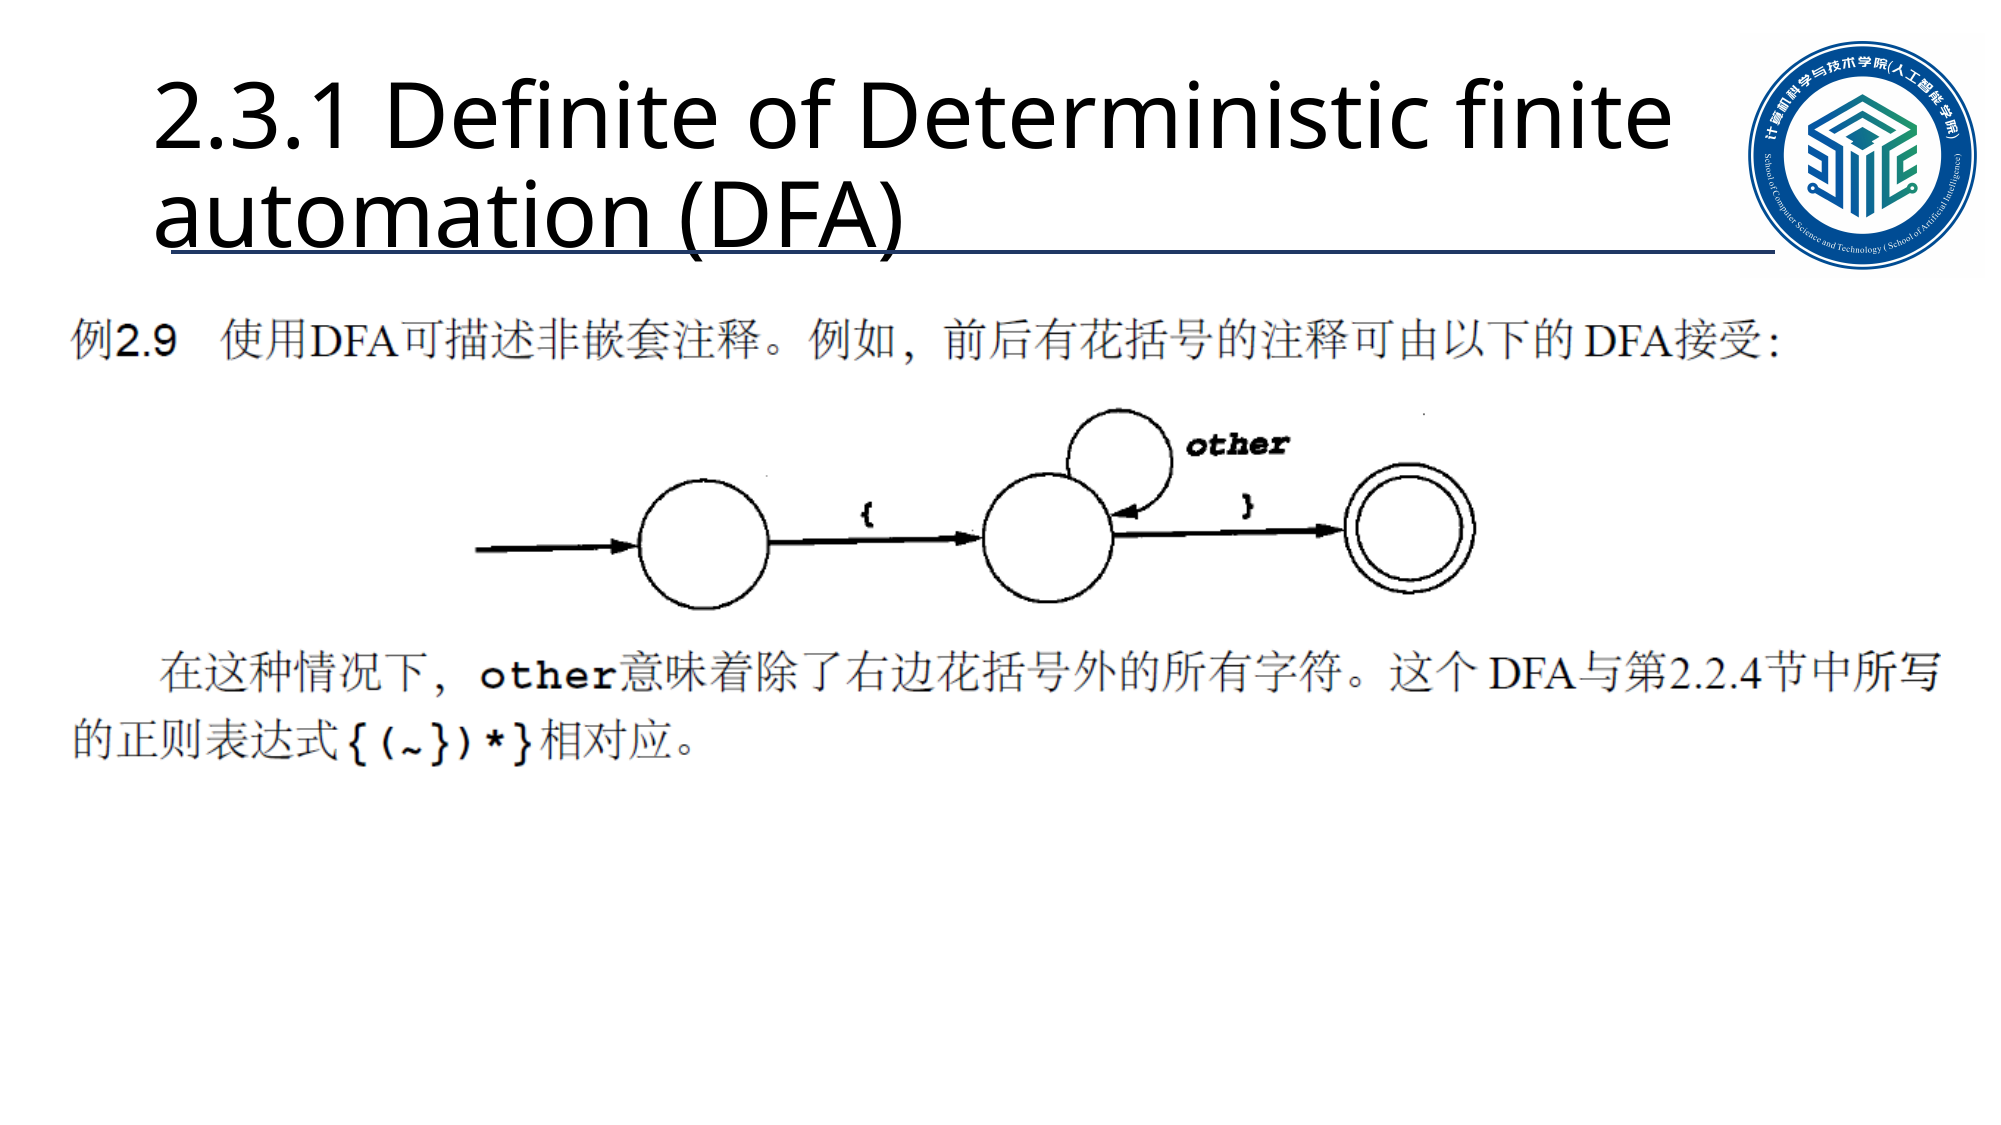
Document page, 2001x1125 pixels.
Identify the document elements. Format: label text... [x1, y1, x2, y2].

picture [59, 299, 1941, 778]
title 2.3.1 Definite of Deterministic finite automation (DFA) [137, 59, 1740, 278]
picture [1740, 33, 1985, 278]
